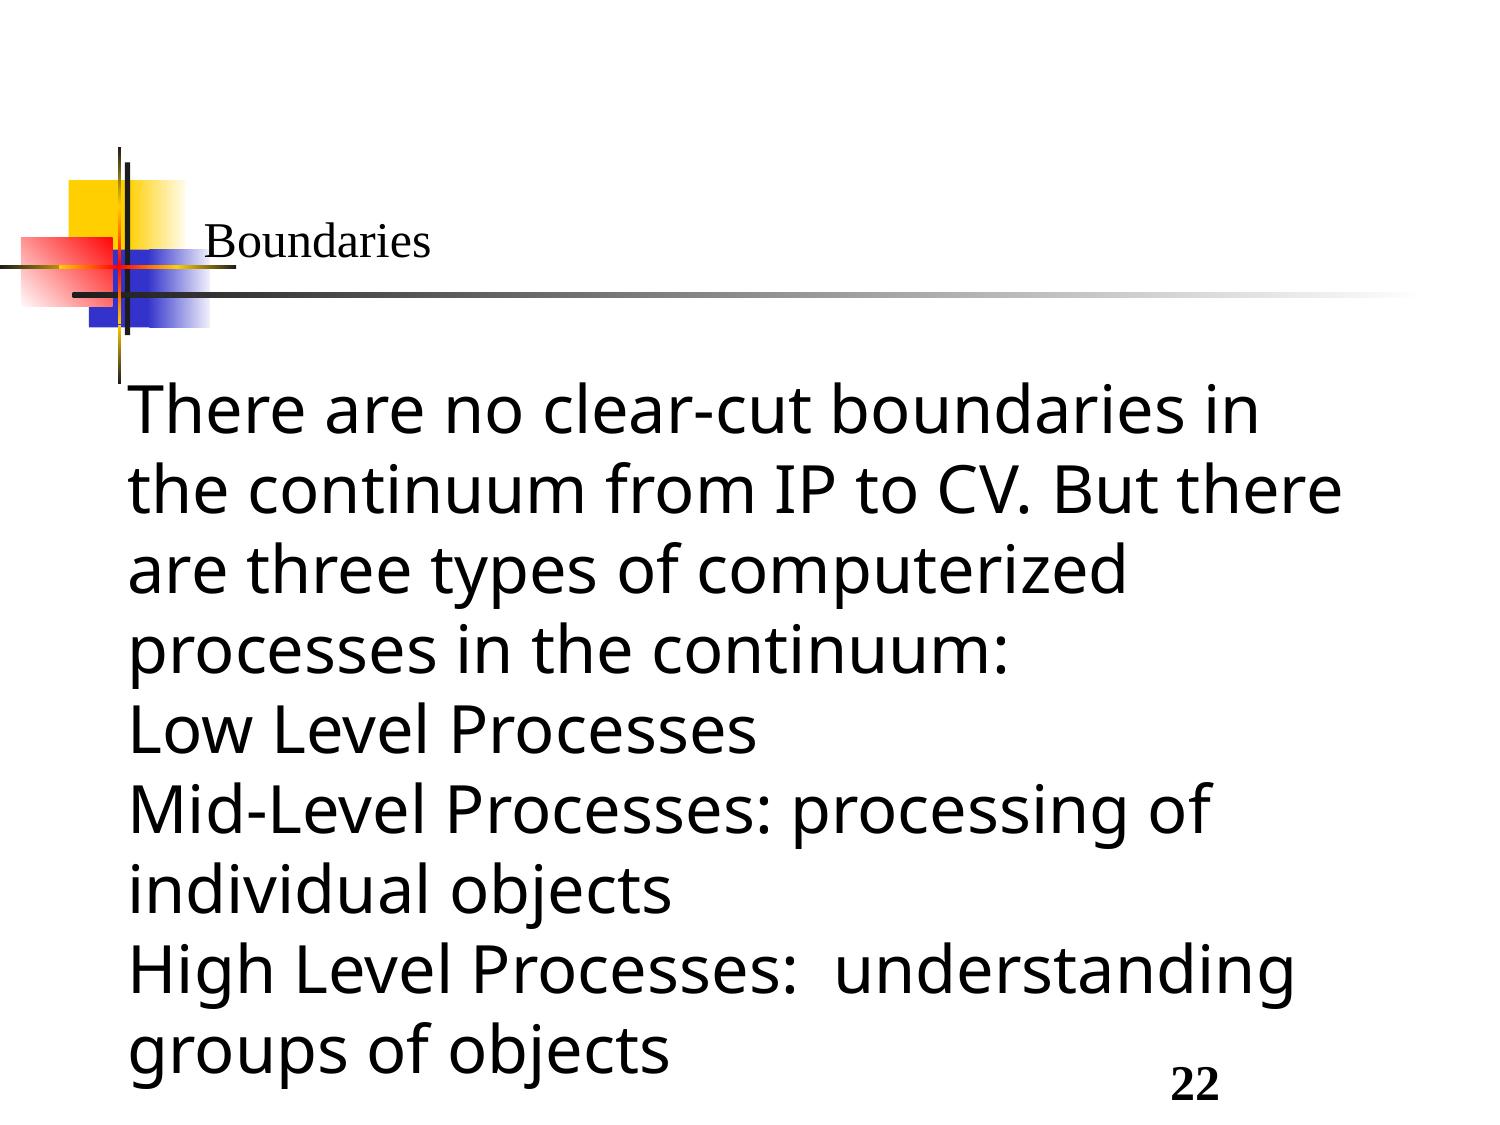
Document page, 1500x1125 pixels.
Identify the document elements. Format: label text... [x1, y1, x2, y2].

title Boundaries [188, 35, 1468, 275]
text_box 22 [1155, 1042, 1468, 1118]
list There are no clear-cut boundaries in the continuum from IP to CV. But there are three types of computerized processes in the continuum: Low Level Processes Mid-Level Processes: processing of individual objects High Level Processes: understanding groups of objects [112, 302, 1388, 1094]
